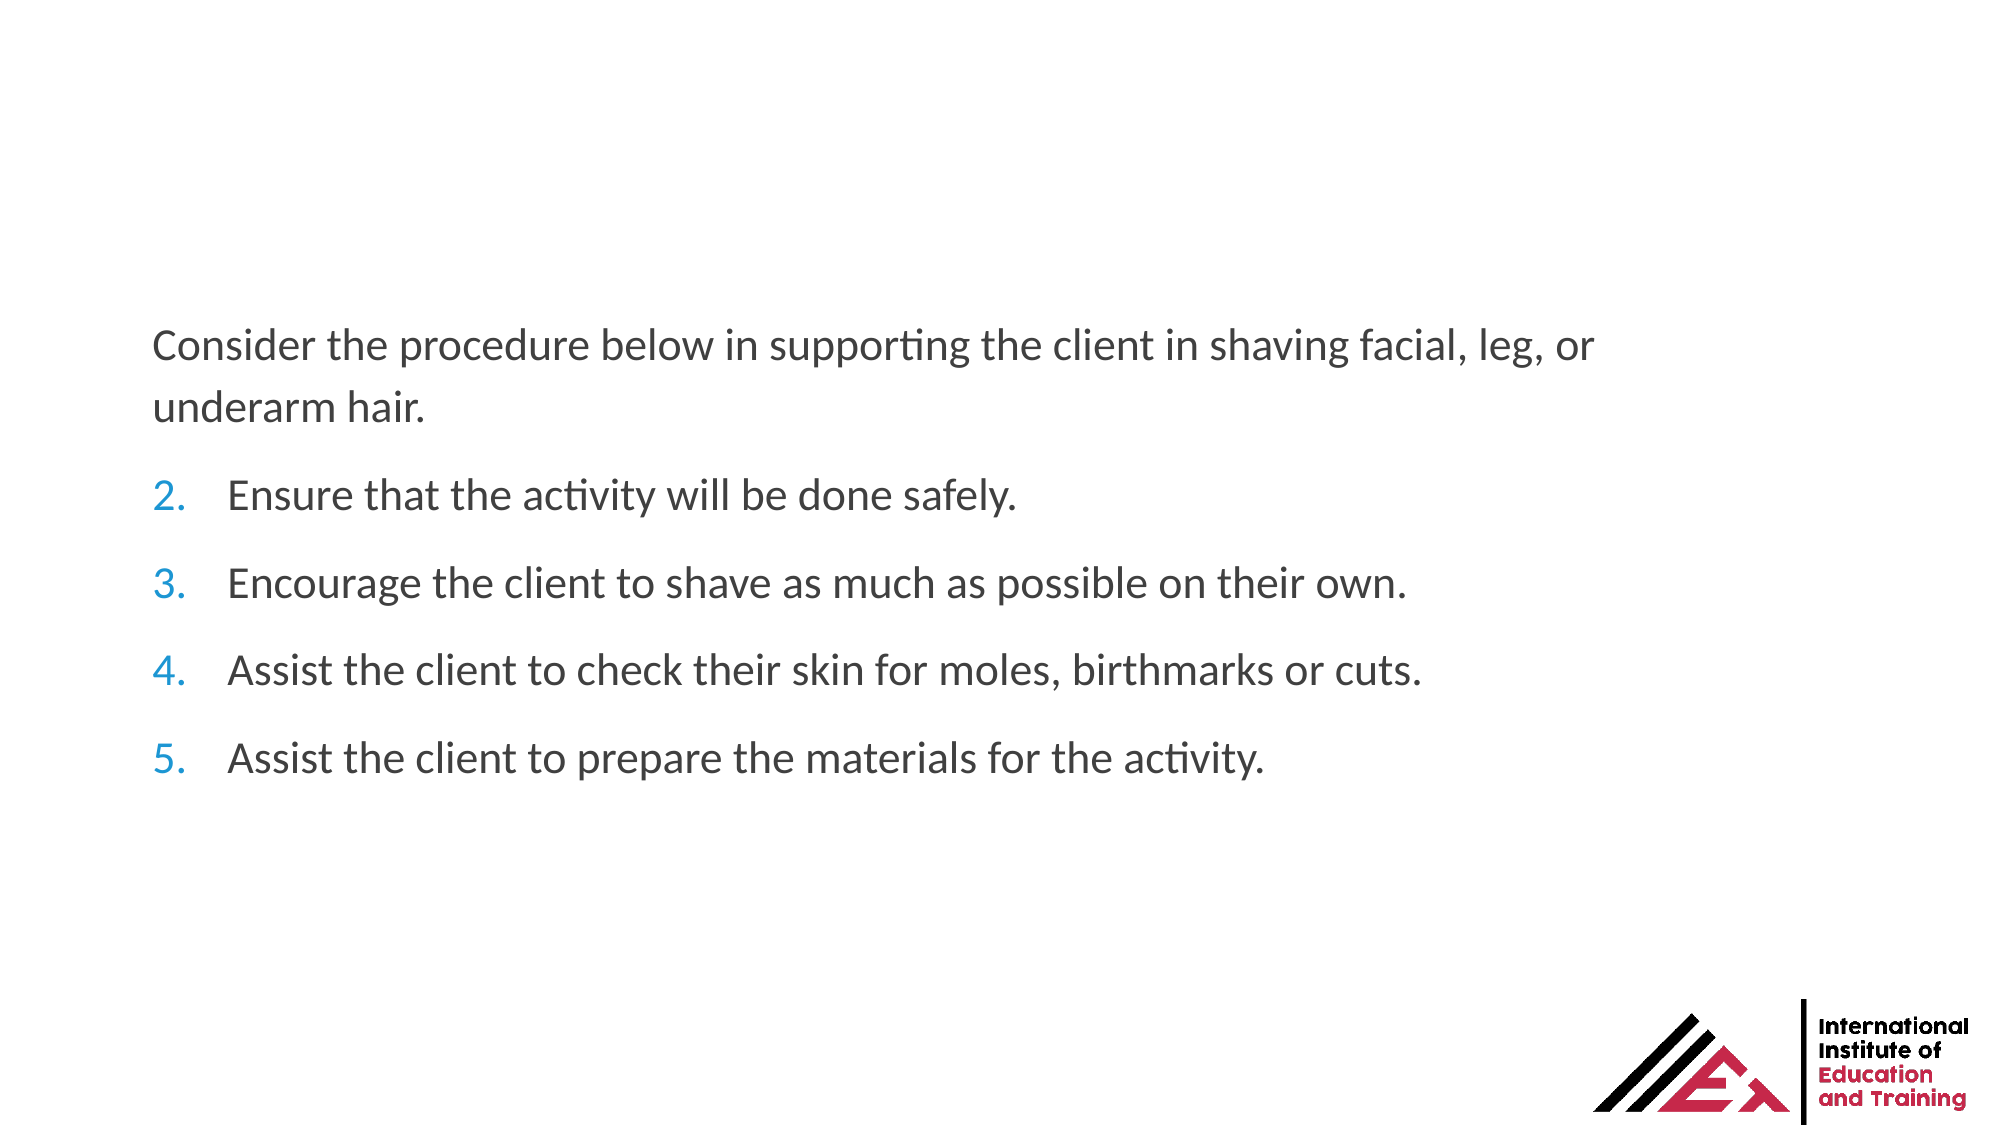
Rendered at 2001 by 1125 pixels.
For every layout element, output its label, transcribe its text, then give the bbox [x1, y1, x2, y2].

list Consider the procedure below in supporting the client in shaving facial, leg, or underarm hair. Ensure that the activity will be done safely. Encourage the client to shave as much as possible on their own. Assist the client to check their skin for moles, birthmarks or cuts. Assist the client to prepare the materials for the activity. [137, 299, 1793, 1014]
picture [1593, 999, 1968, 1125]
